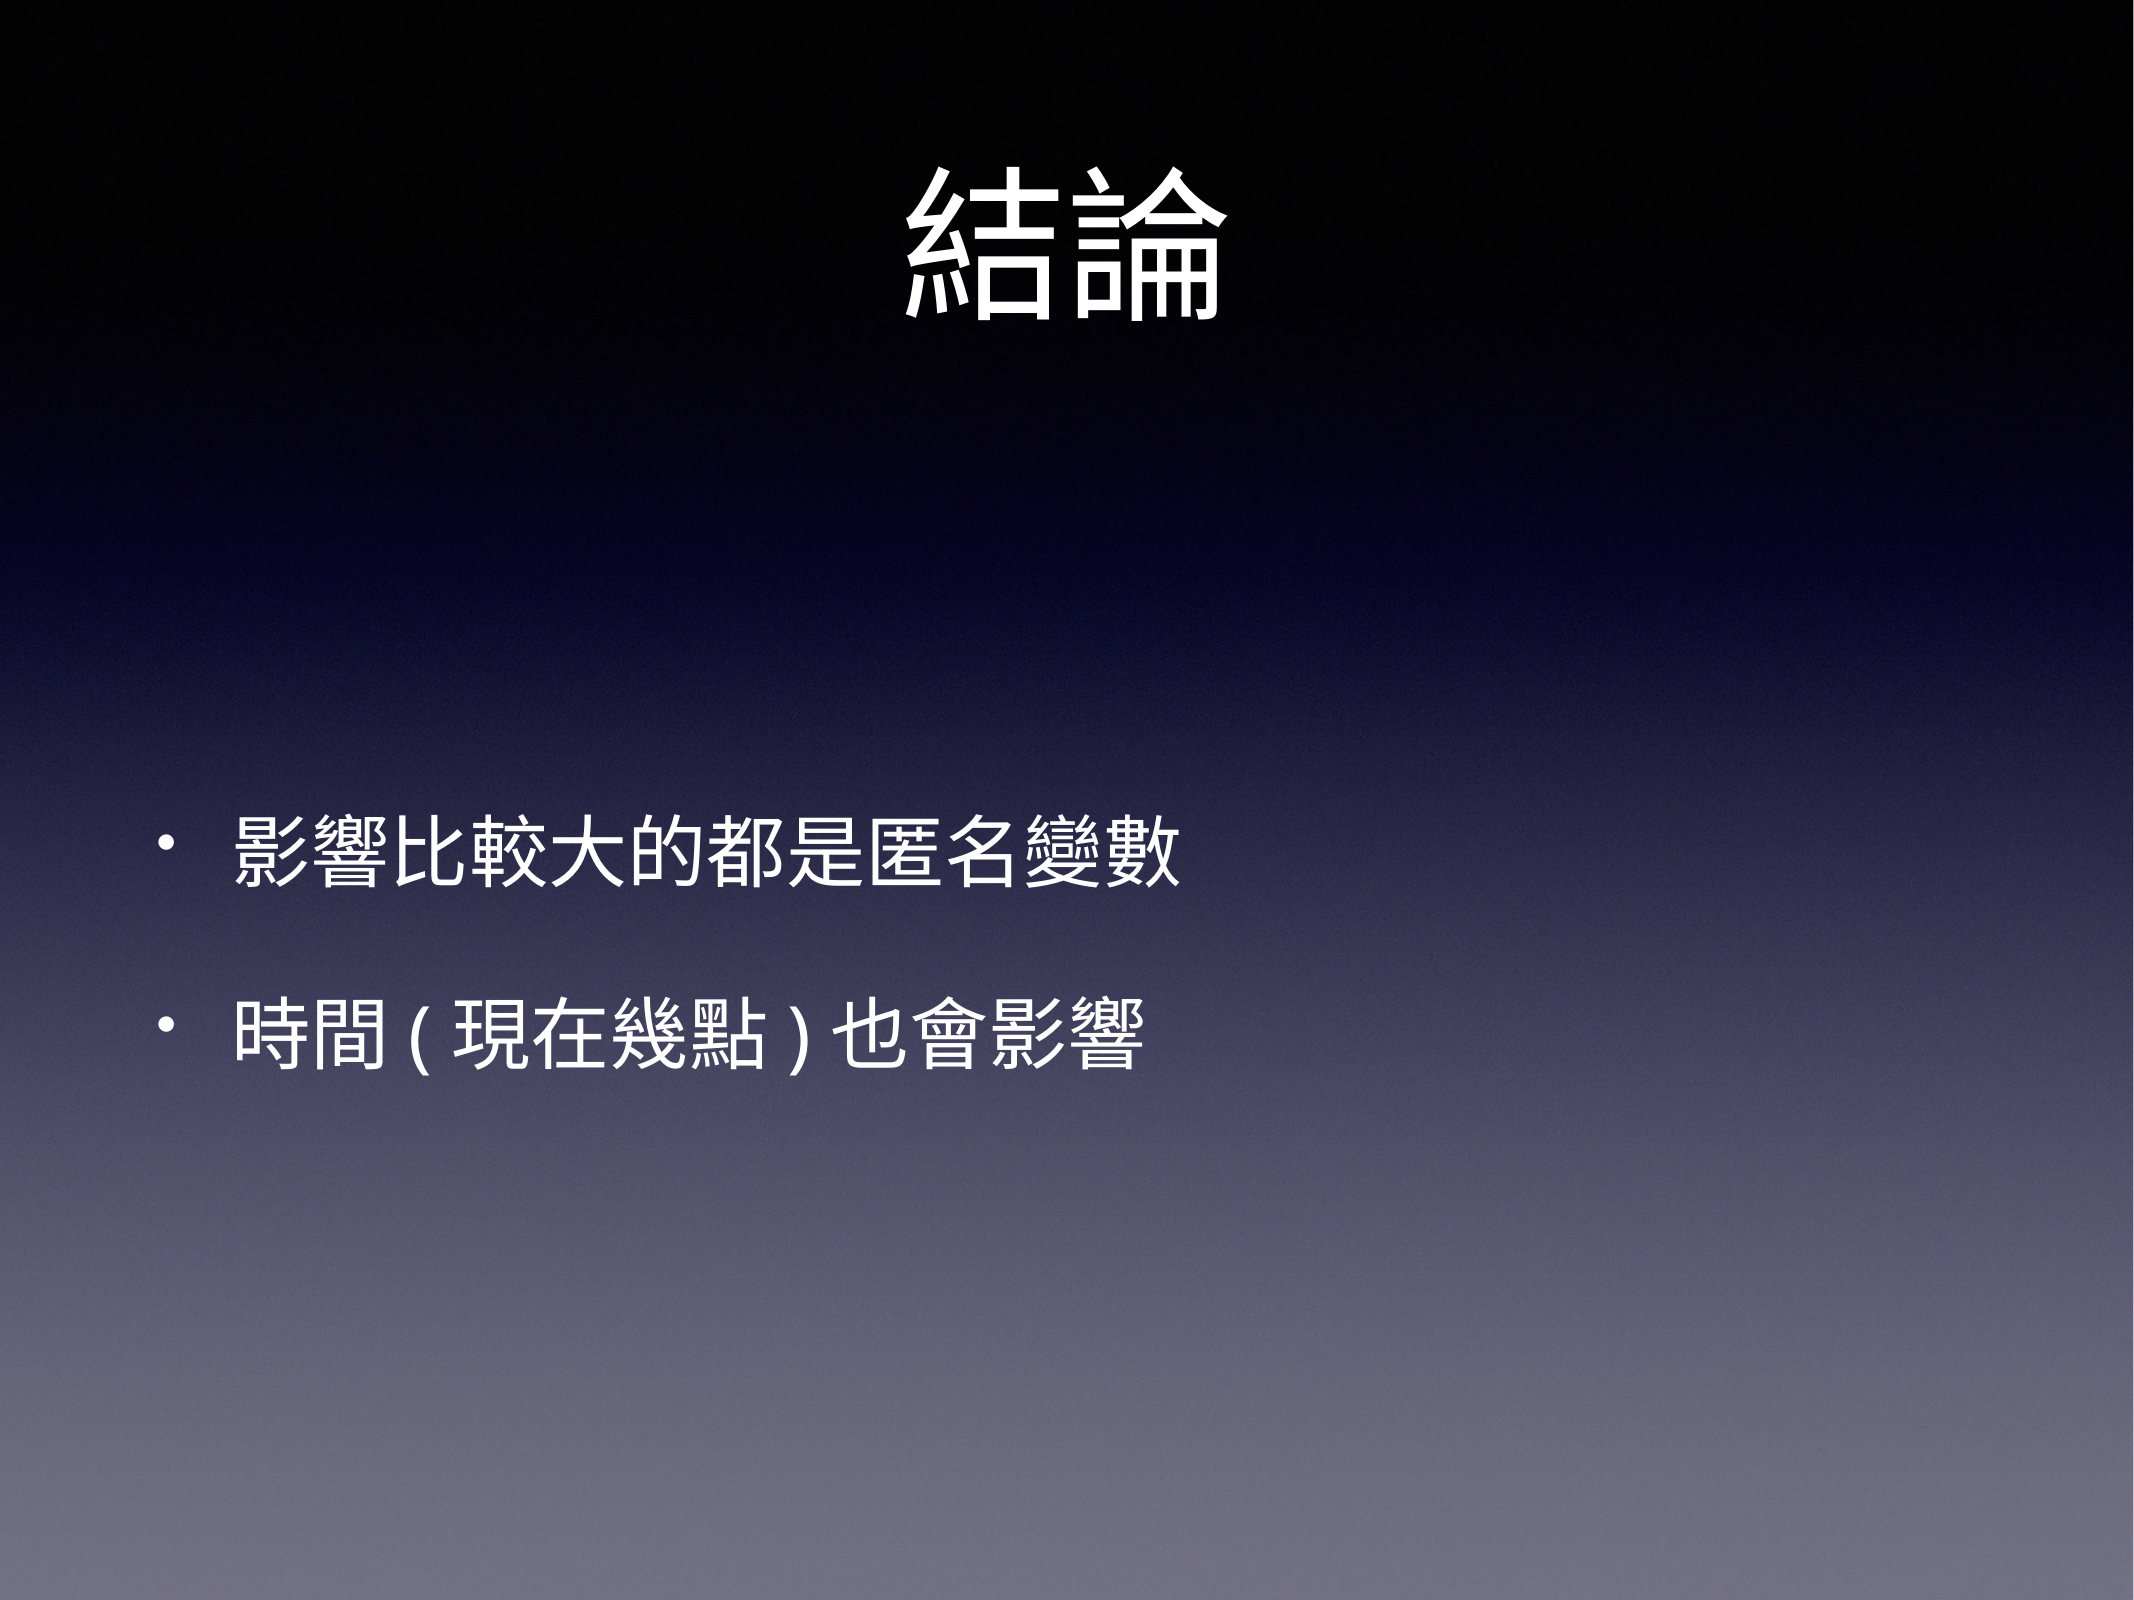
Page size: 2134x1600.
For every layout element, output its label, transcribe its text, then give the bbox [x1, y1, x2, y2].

title 結論 [155, 66, 1978, 416]
picture [0, 0, 2134, 1600]
list 影響比較大的都是匿名變數 時間(現在幾點)也會影響 [155, 424, 1978, 1457]
